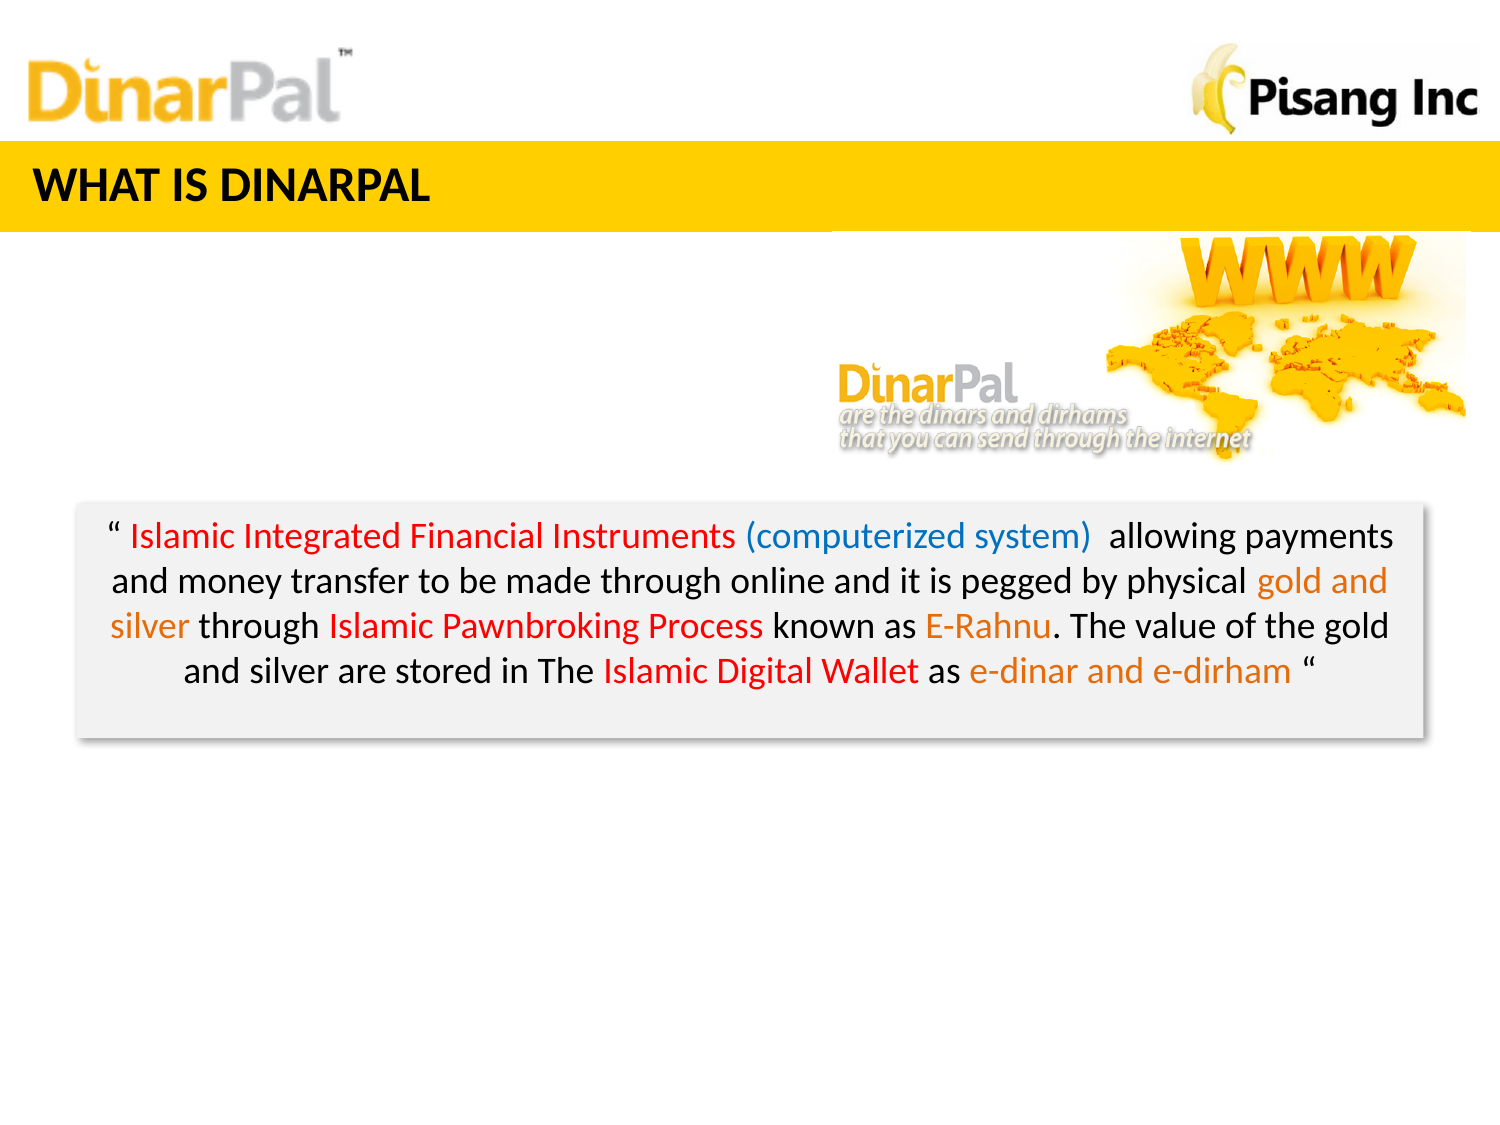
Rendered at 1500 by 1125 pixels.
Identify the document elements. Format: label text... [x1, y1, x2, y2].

picture [1186, 42, 1480, 137]
text_box “ Islamic Integrated Financial Instruments (computerized system) allowing payments and money transfer to be made through online and it is pegged by physical gold and silver through Islamic Pawnbroking Process known as E-Rahnu. The value of the gold and silver are stored in The Islamic Digital Wallet as e-dinar and e-dirham “ [76, 503, 1424, 739]
picture [0, 141, 1500, 480]
picture [17, 42, 361, 128]
